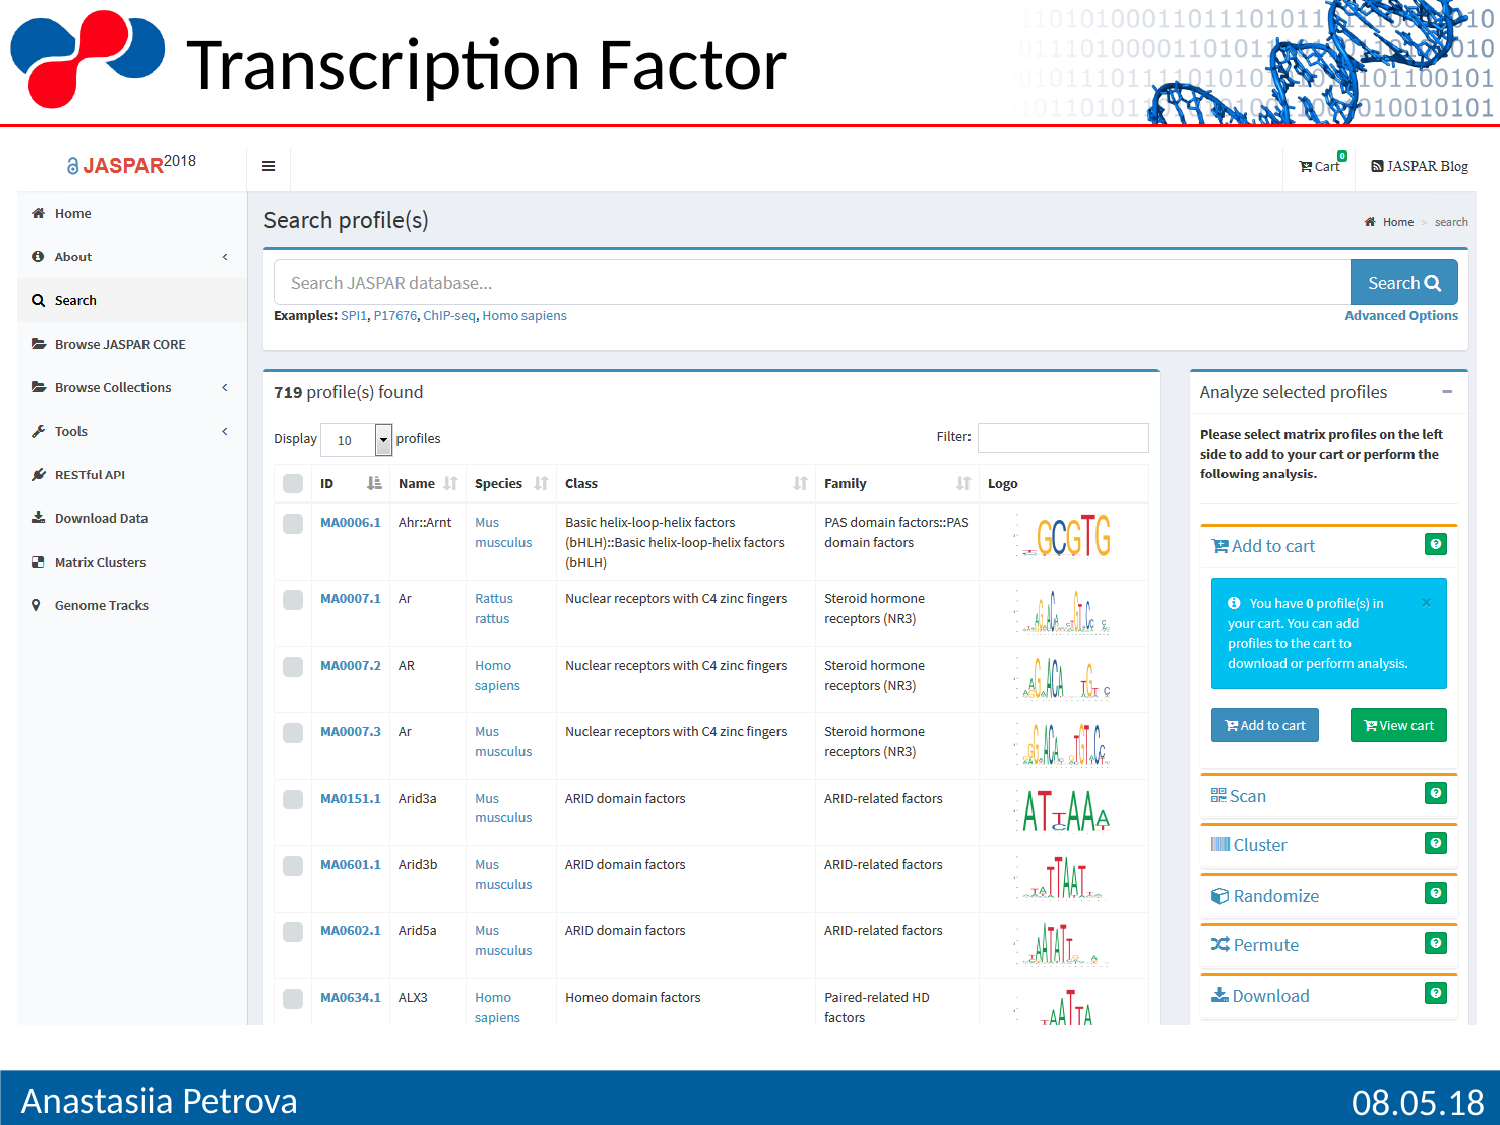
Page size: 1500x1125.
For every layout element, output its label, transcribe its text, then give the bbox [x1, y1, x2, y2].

picture [986, 0, 1500, 124]
list Transcription Factor [171, 7, 1010, 102]
picture [17, 148, 1477, 1025]
picture [0, 8, 175, 110]
